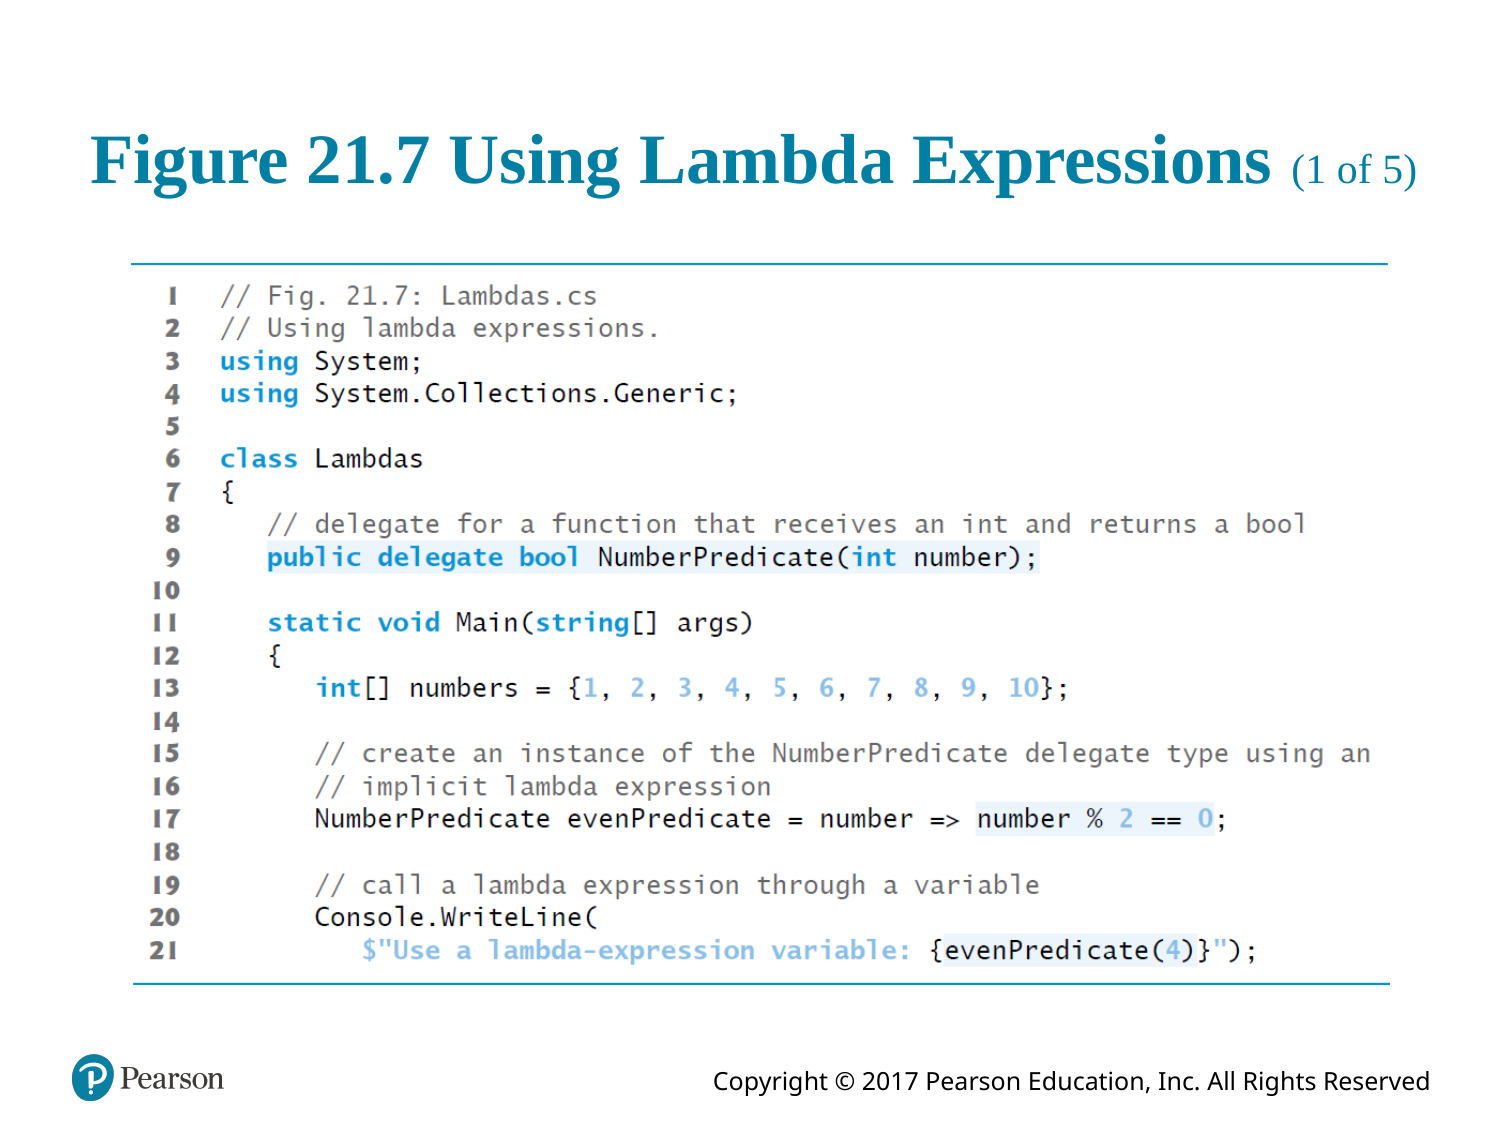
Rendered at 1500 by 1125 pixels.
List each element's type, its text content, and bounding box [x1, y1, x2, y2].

picture [80, 1063, 106, 1088]
picture [72, 1054, 88, 1070]
title Figure 21.7 Using Lambda Expressions (1 of 5) [75, 37, 1447, 213]
picture [131, 263, 1390, 985]
picture [72, 1087, 83, 1101]
picture [98, 1054, 224, 1101]
